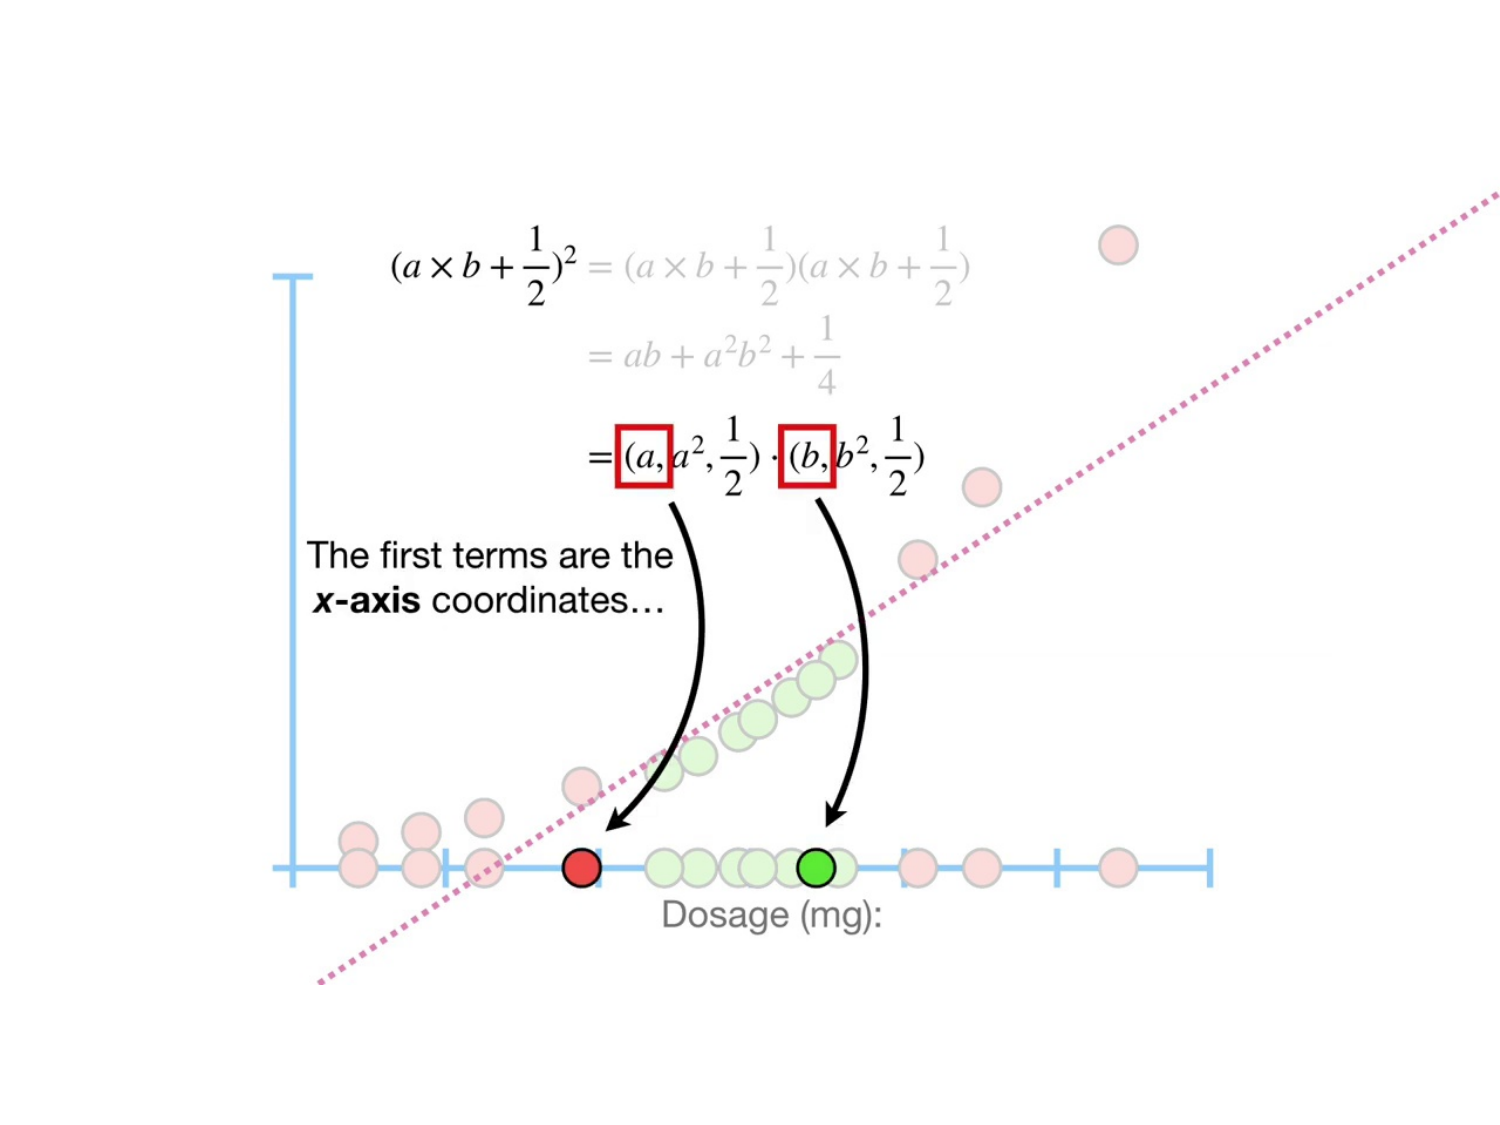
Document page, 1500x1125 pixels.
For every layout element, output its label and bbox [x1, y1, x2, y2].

picture [0, 140, 1500, 985]
